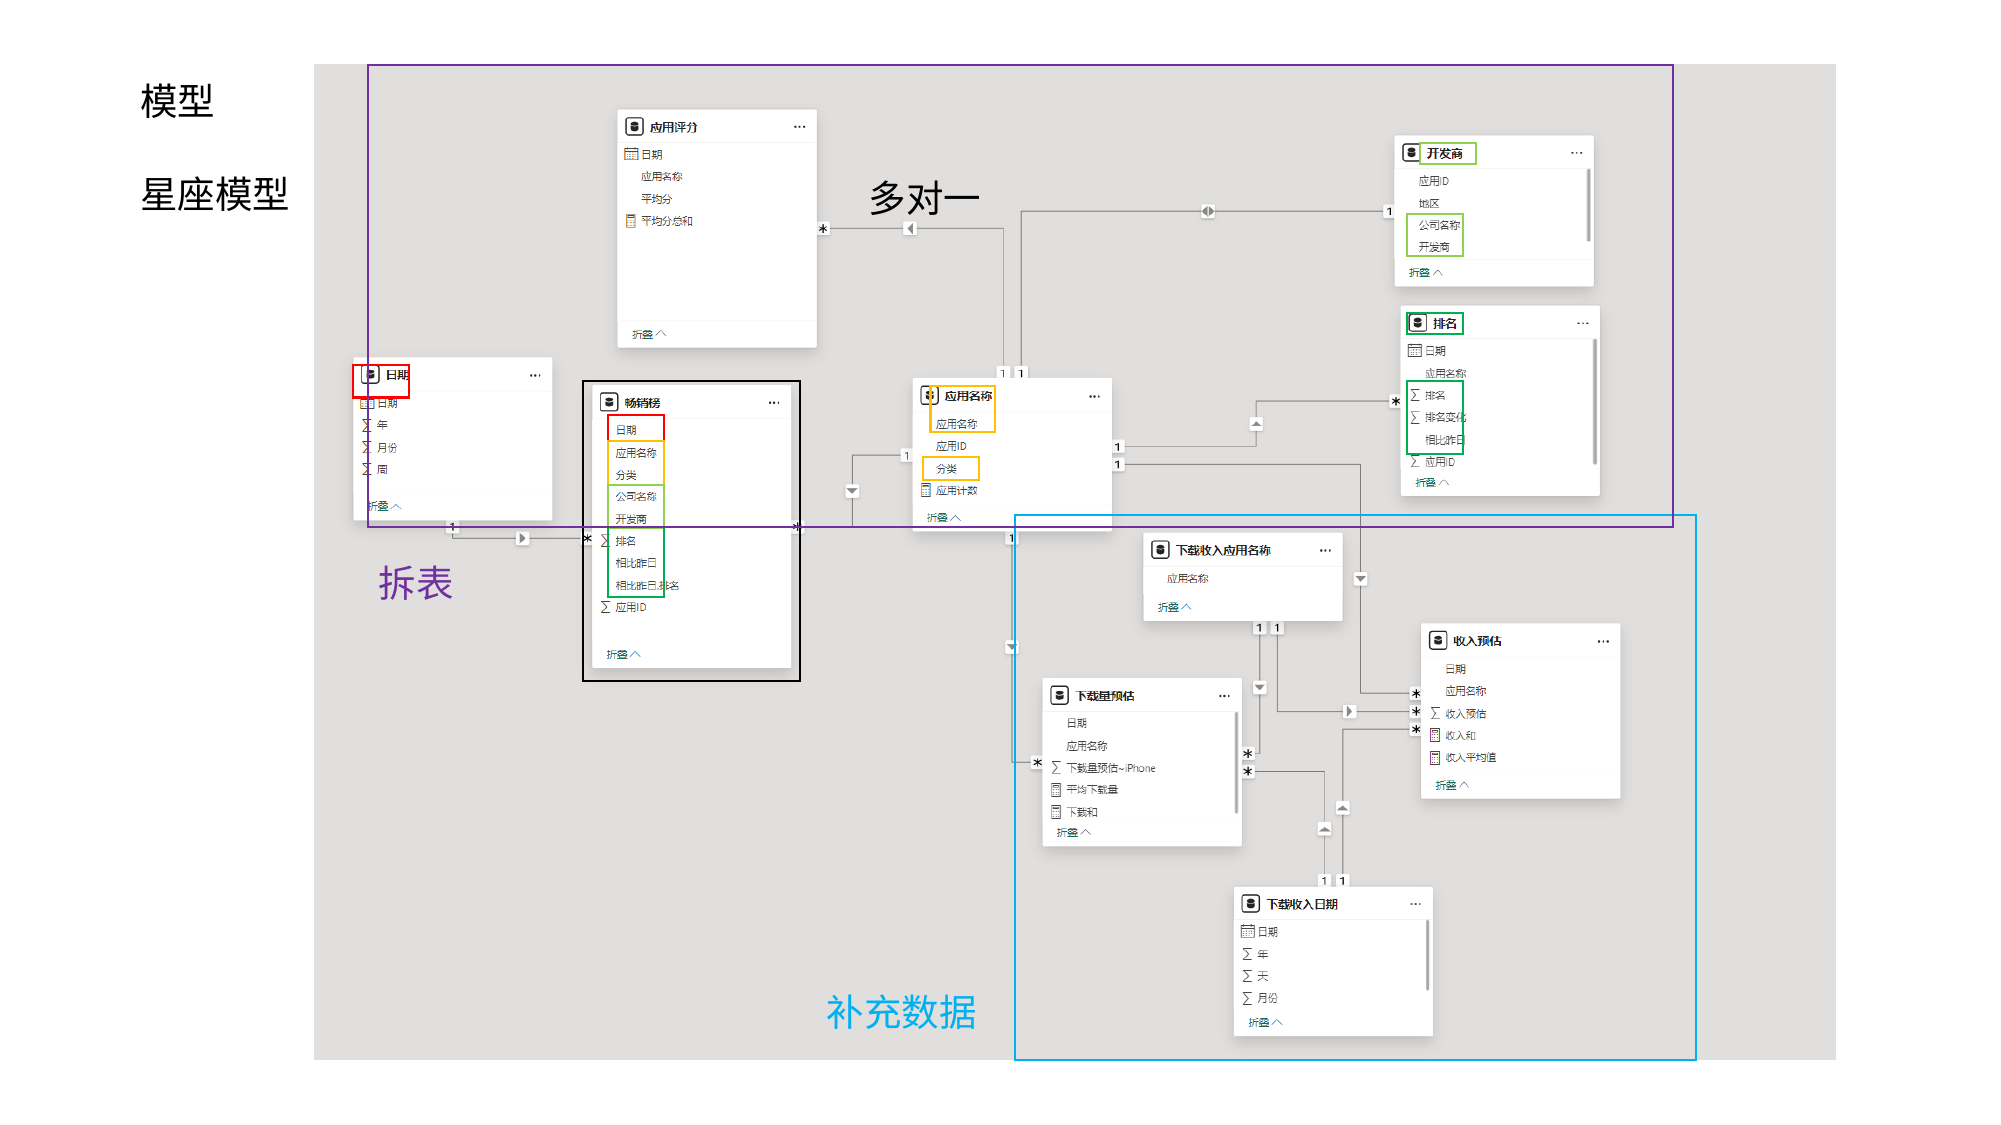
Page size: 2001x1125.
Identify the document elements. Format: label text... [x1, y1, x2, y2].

picture [1017, 517, 1694, 1058]
text_box 星座模型 [125, 163, 314, 224]
picture [314, 64, 1836, 1061]
text_box 模型 [125, 70, 314, 131]
